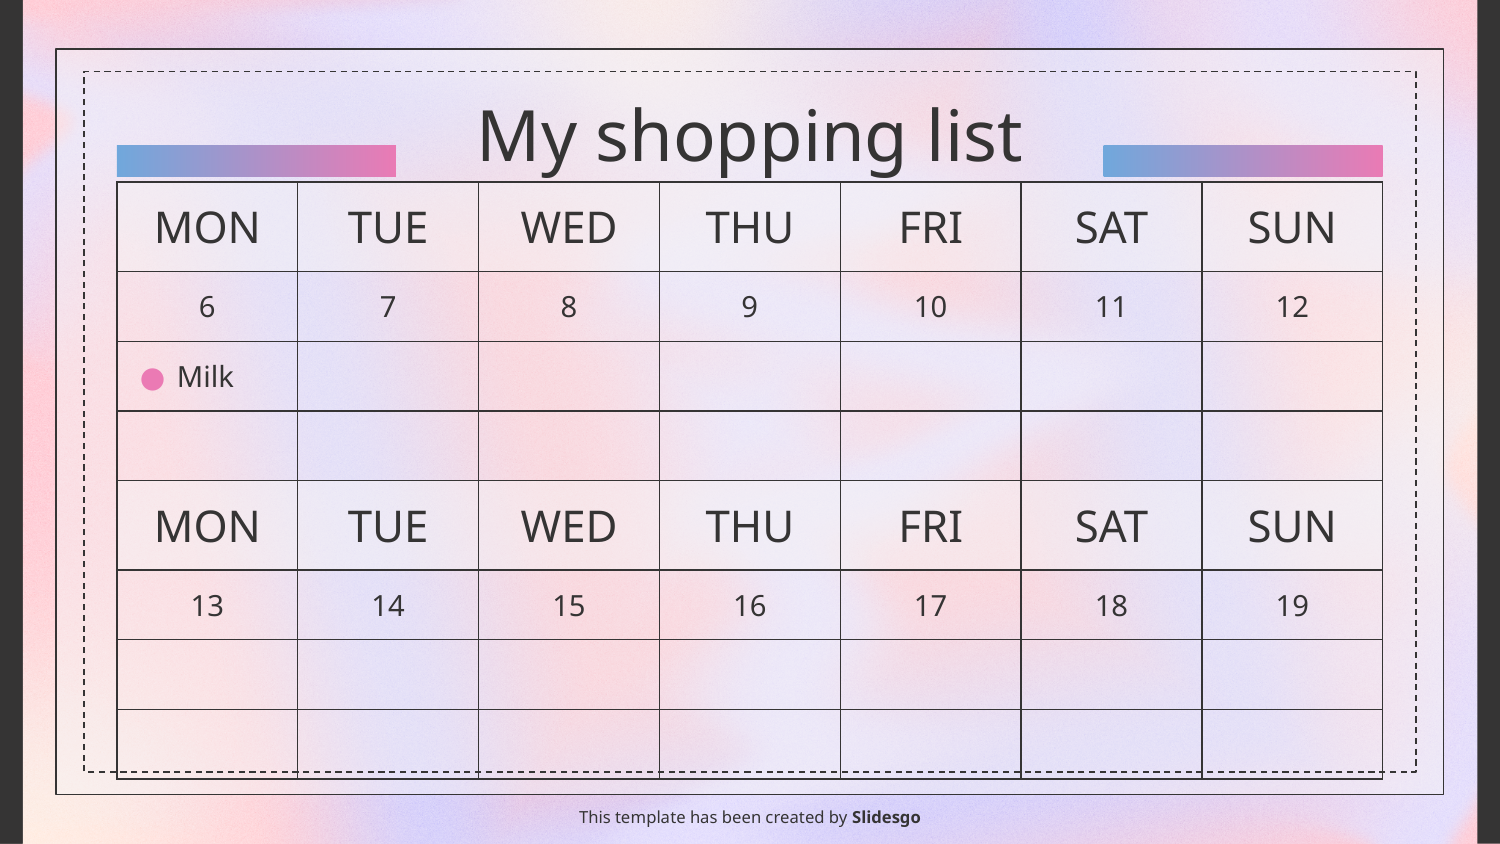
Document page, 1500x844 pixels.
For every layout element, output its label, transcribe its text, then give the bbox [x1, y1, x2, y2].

table_cell SUN [1203, 481, 1382, 569]
table_header TUE [298, 183, 478, 271]
table_cell 6 [118, 272, 297, 341]
table_cell 9 [660, 272, 840, 341]
table_cell [1203, 640, 1382, 709]
table_cell TUE [298, 481, 478, 569]
text_box This template has been created by Slidesgo [509, 792, 991, 841]
table_header SUN [1203, 183, 1382, 271]
table_cell [660, 412, 840, 480]
table_cell [118, 412, 297, 480]
table_cell 8 [479, 272, 659, 341]
table_cell [841, 710, 1020, 778]
table_cell [660, 342, 840, 410]
table_cell 16 [660, 571, 840, 639]
table_cell Milk [118, 342, 297, 410]
table_cell [298, 710, 478, 778]
table_cell [841, 342, 1020, 410]
table_header SAT [1022, 183, 1201, 271]
table_cell 11 [1022, 272, 1201, 341]
table_cell [1203, 342, 1382, 410]
table_cell 13 [118, 571, 297, 639]
table_cell [118, 640, 297, 709]
table_cell [1022, 412, 1201, 480]
table_cell [1022, 640, 1201, 709]
text_box [116, 145, 396, 177]
table_cell 18 [1022, 571, 1201, 639]
table_cell [479, 342, 659, 410]
table_cell 7 [298, 272, 478, 341]
table_cell [298, 342, 478, 410]
table_cell 14 [298, 571, 478, 639]
table_cell [1203, 412, 1382, 480]
table_header WED [479, 183, 659, 271]
table_cell 15 [479, 571, 659, 639]
table_cell WED [479, 481, 659, 569]
table_cell 12 [1203, 272, 1382, 341]
table_cell [118, 710, 297, 778]
table_cell THU [660, 481, 840, 569]
table_cell [841, 412, 1020, 480]
table_cell SAT [1022, 481, 1201, 569]
table_header MON [118, 183, 297, 271]
table_header THU [660, 183, 840, 271]
title My shopping list [116, 76, 1383, 169]
table_cell [479, 710, 659, 778]
table_cell [298, 412, 478, 480]
table_cell [1203, 710, 1382, 778]
table_cell [1022, 342, 1201, 410]
table_cell [841, 640, 1020, 709]
text_box [1103, 145, 1383, 177]
table_cell [298, 640, 478, 709]
table_header FRI [841, 183, 1020, 271]
table_cell FRI [841, 481, 1020, 569]
table_cell [479, 412, 659, 480]
table_cell [660, 640, 840, 709]
table_cell [23, 0, 1477, 844]
table_cell [1022, 710, 1201, 778]
table_cell 17 [841, 571, 1020, 639]
table_cell 10 [841, 272, 1020, 341]
table_cell MON [118, 481, 297, 569]
table_cell [660, 710, 840, 778]
table_cell [479, 640, 659, 709]
table_cell 19 [1203, 571, 1382, 639]
